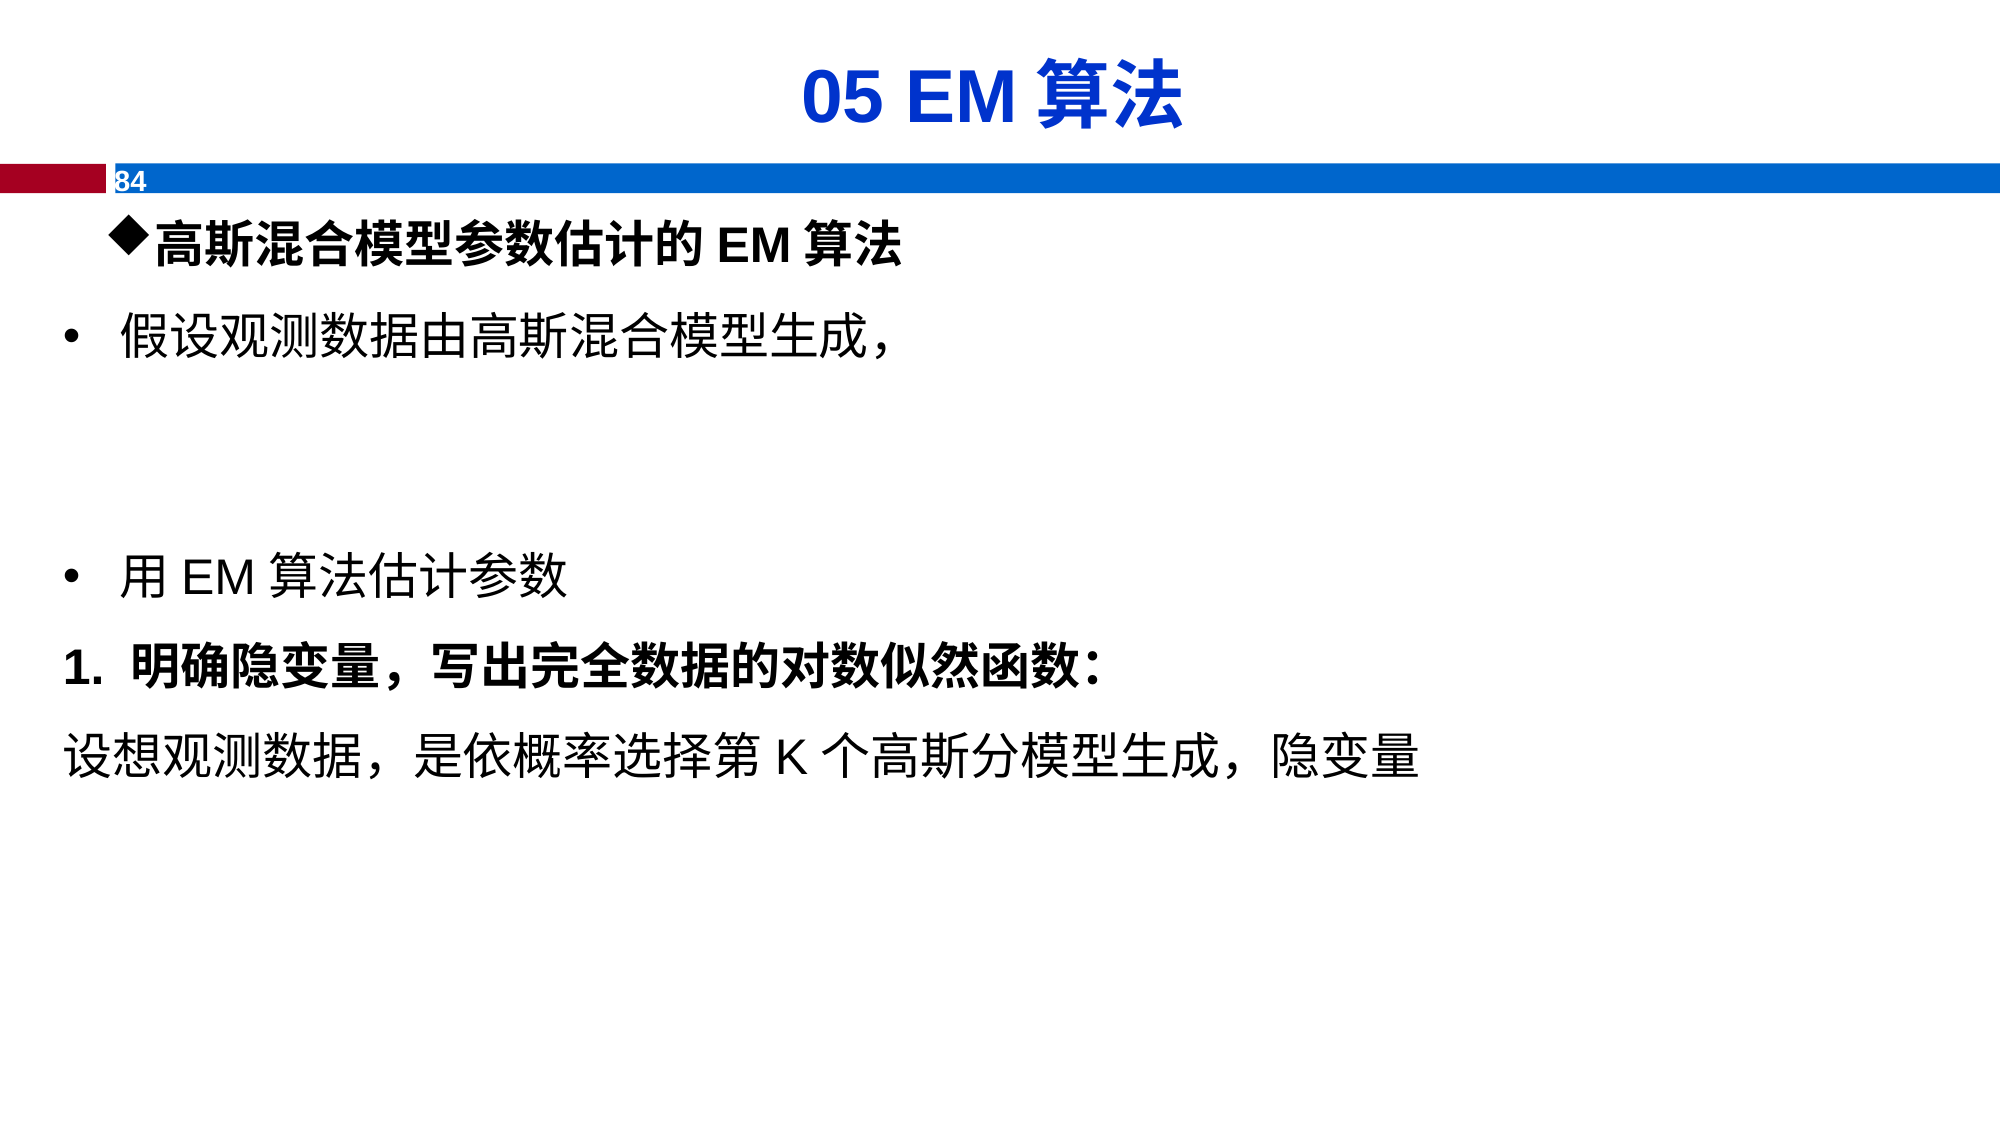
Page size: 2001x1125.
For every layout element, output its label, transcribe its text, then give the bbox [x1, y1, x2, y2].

text_box 高斯混合模型参数估计的EM算法 [90, 204, 919, 280]
title 05 EM算法 [48, 36, 1939, 148]
